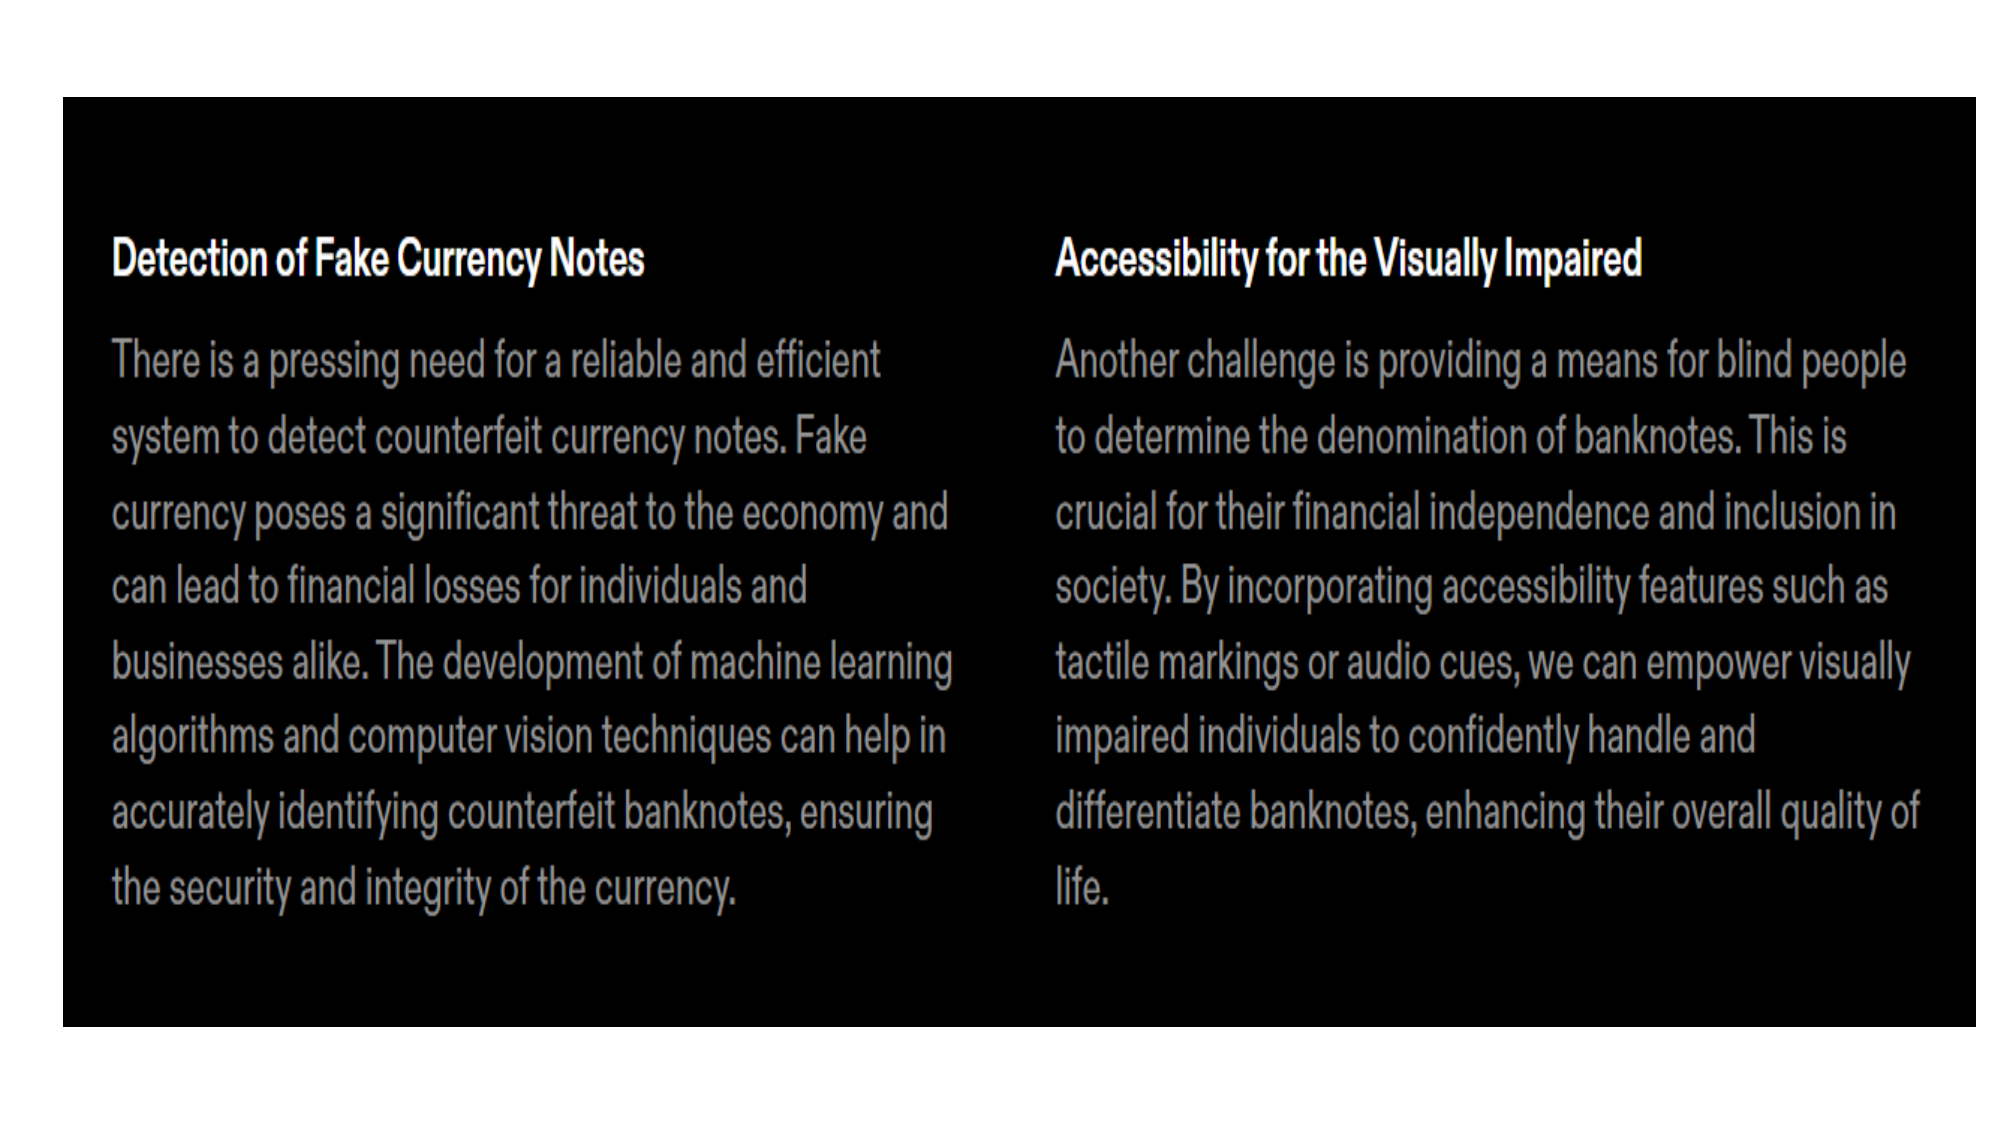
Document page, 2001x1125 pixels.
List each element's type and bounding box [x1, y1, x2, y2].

picture [63, 97, 1976, 1027]
